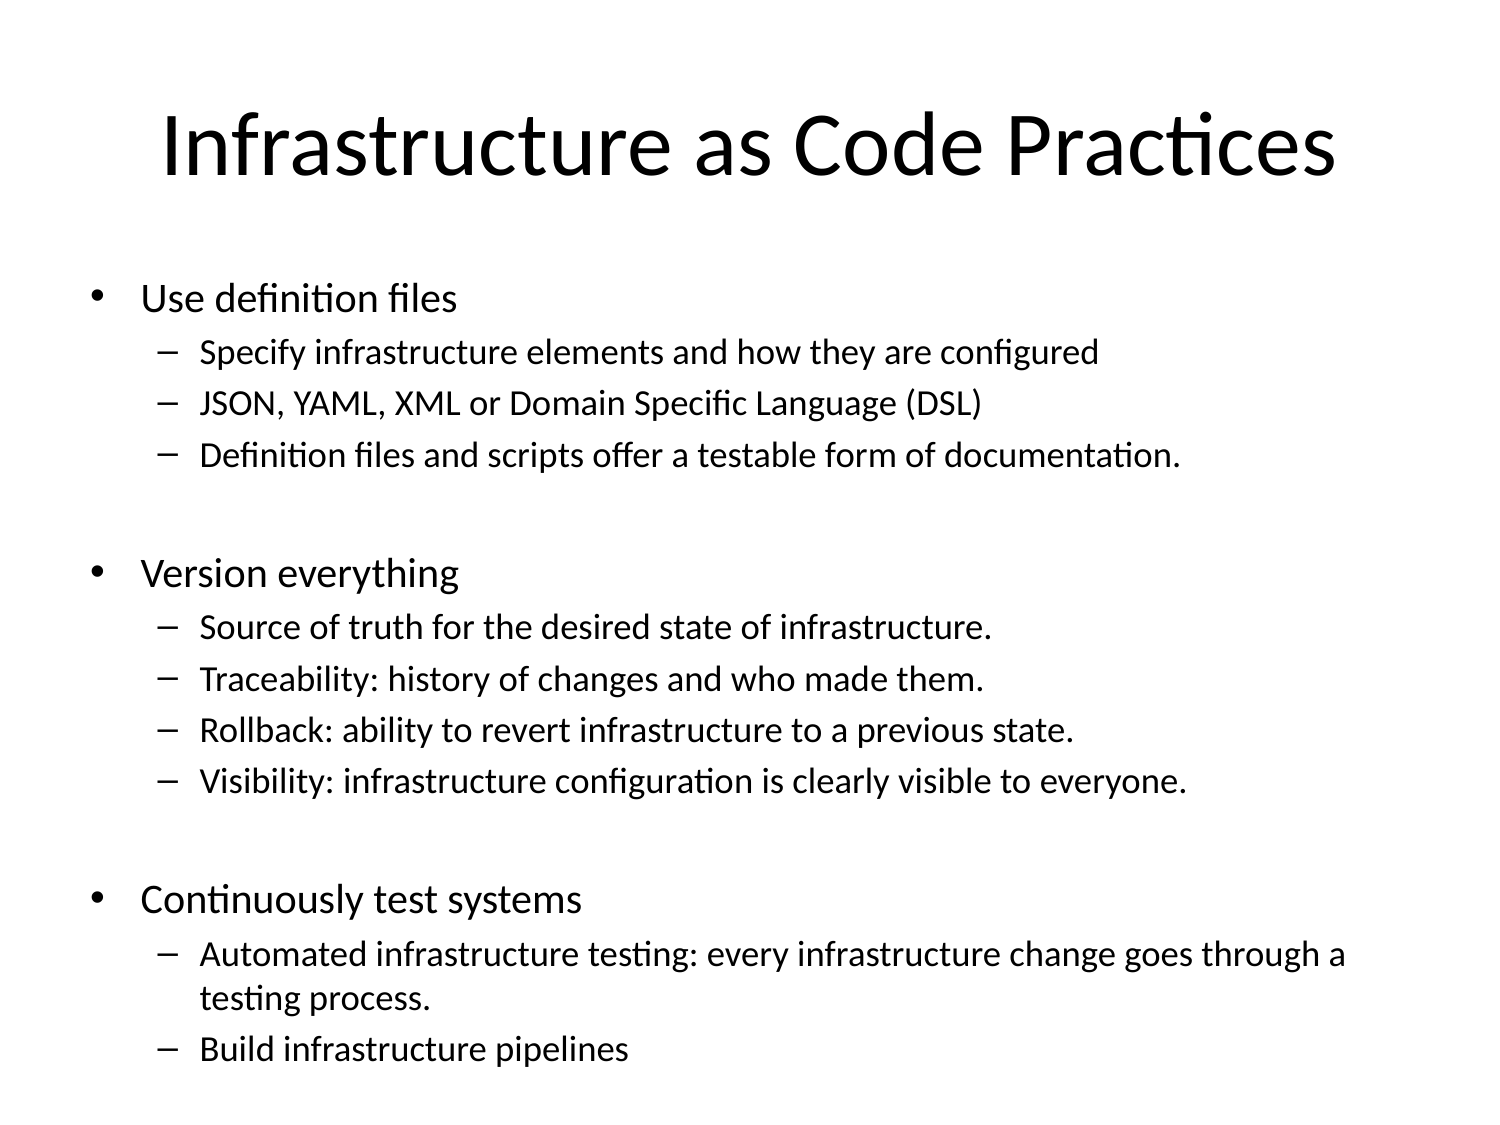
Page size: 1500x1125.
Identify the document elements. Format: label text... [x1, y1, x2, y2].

list Use definition files Specify infrastructure elements and how they are configured JSON, YAML, XML or Domain Specific Language (DSL) Definition files and scripts offer a testable form of documentation. Version everything Source of truth for the desired state of infrastructure. Traceability: history of changes and who made them. Rollback: ability to revert infrastructure to a previous state. Visibility: infrastructure configuration is clearly visible to everyone. Continuously test systems Automated infrastructure testing: every infrastructure change goes through a testing process. Build infrastructure pipelines [75, 262, 1425, 1079]
title Infrastructure as Code Practices [75, 45, 1425, 233]
